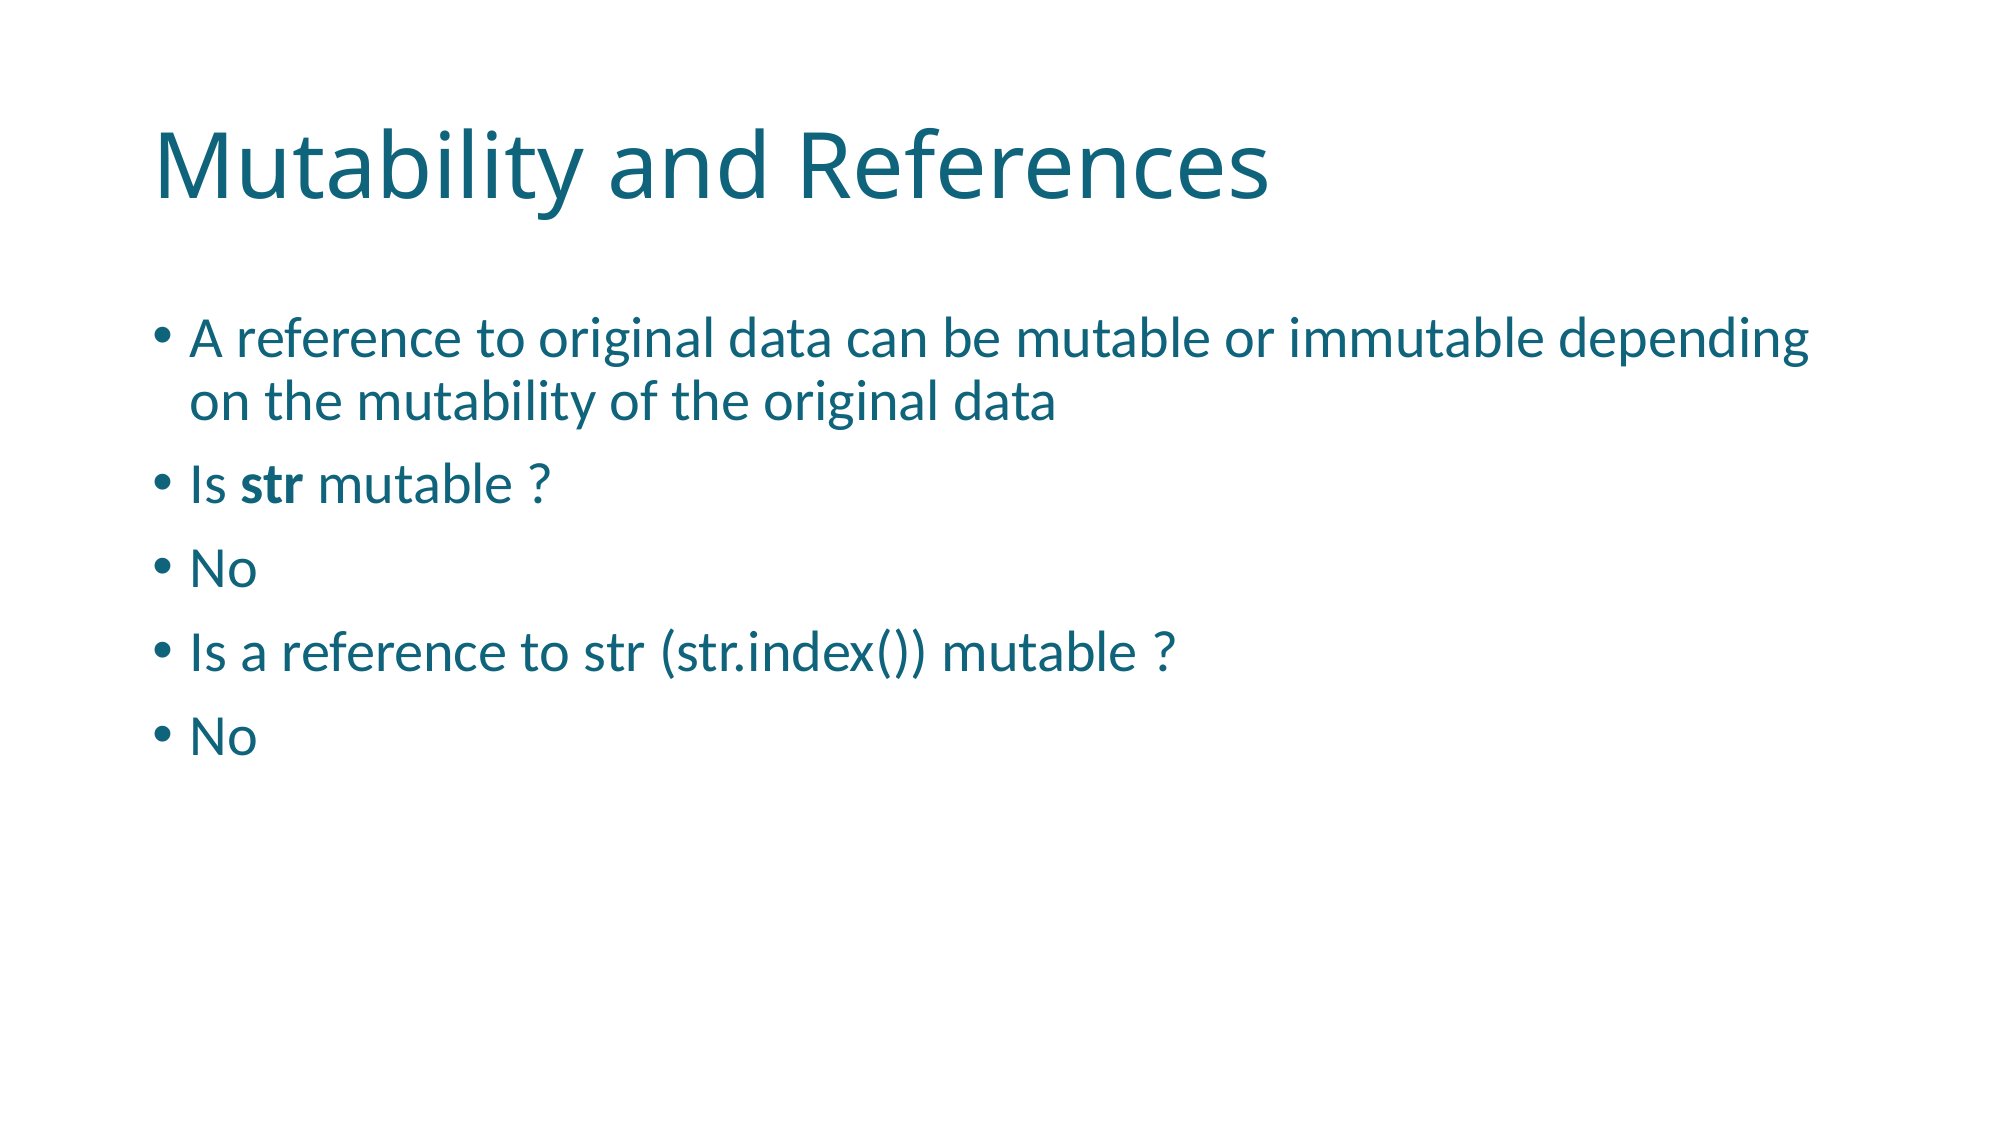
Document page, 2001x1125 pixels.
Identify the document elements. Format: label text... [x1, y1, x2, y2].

list A reference to original data can be mutable or immutable depending on the mutability of the original data Is str mutable ? No Is a reference to str (str.index()) mutable ? No [137, 299, 1863, 1014]
title Mutability and References [137, 59, 1863, 278]
